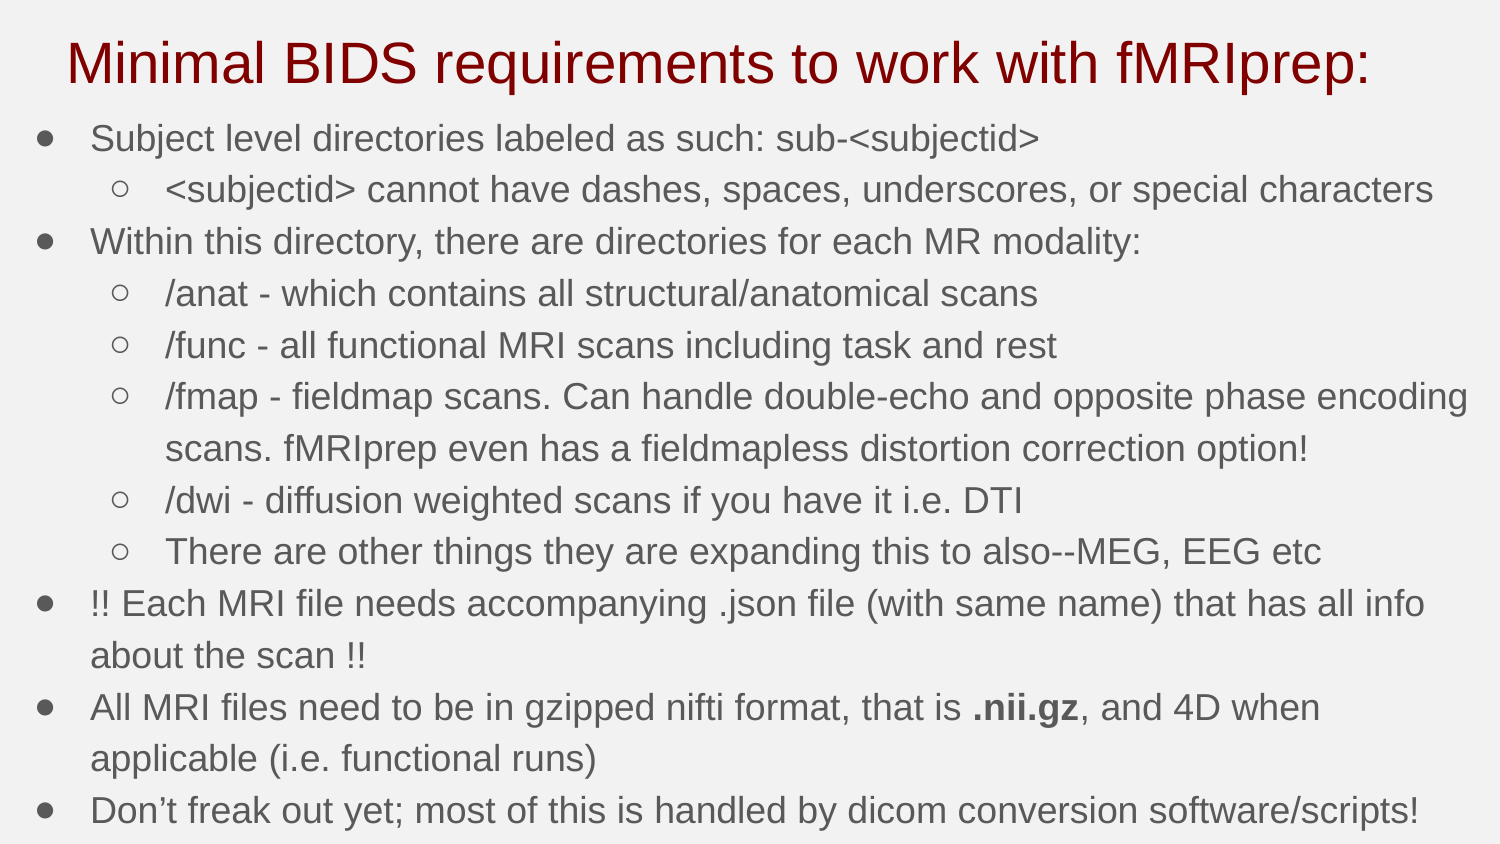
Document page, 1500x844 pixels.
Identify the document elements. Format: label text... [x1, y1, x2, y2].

title Minimal BIDS requirements to work with fMRIprep: [51, 10, 1449, 91]
list Subject level directories labeled as such: sub-<subjectid> <subjectid> cannot have dashes, spaces, underscores, or special characters Within this directory, there are directories for each MR modality: /anat - which contains all structural/anatomical scans /func - all functional MRI scans including task and rest /fmap - fieldmap scans. Can handle double-echo and opposite phase encoding scans. fMRIprep even has a fieldmapless distortion correction option! /dwi - diffusion weighted scans if you have it i.e. DTI There are other things they are expanding this to also--MEG, EEG etc !! Each MRI file needs accompanying .json file (with same name) that has all info about the scan !! All MRI files need to be in gzipped nifti format, that is .nii.gz, and 4D when applicable (i.e. functional runs) Don’t freak out yet; most of this is handled by dicom conversion software/scripts! [0, 91, 1500, 737]
